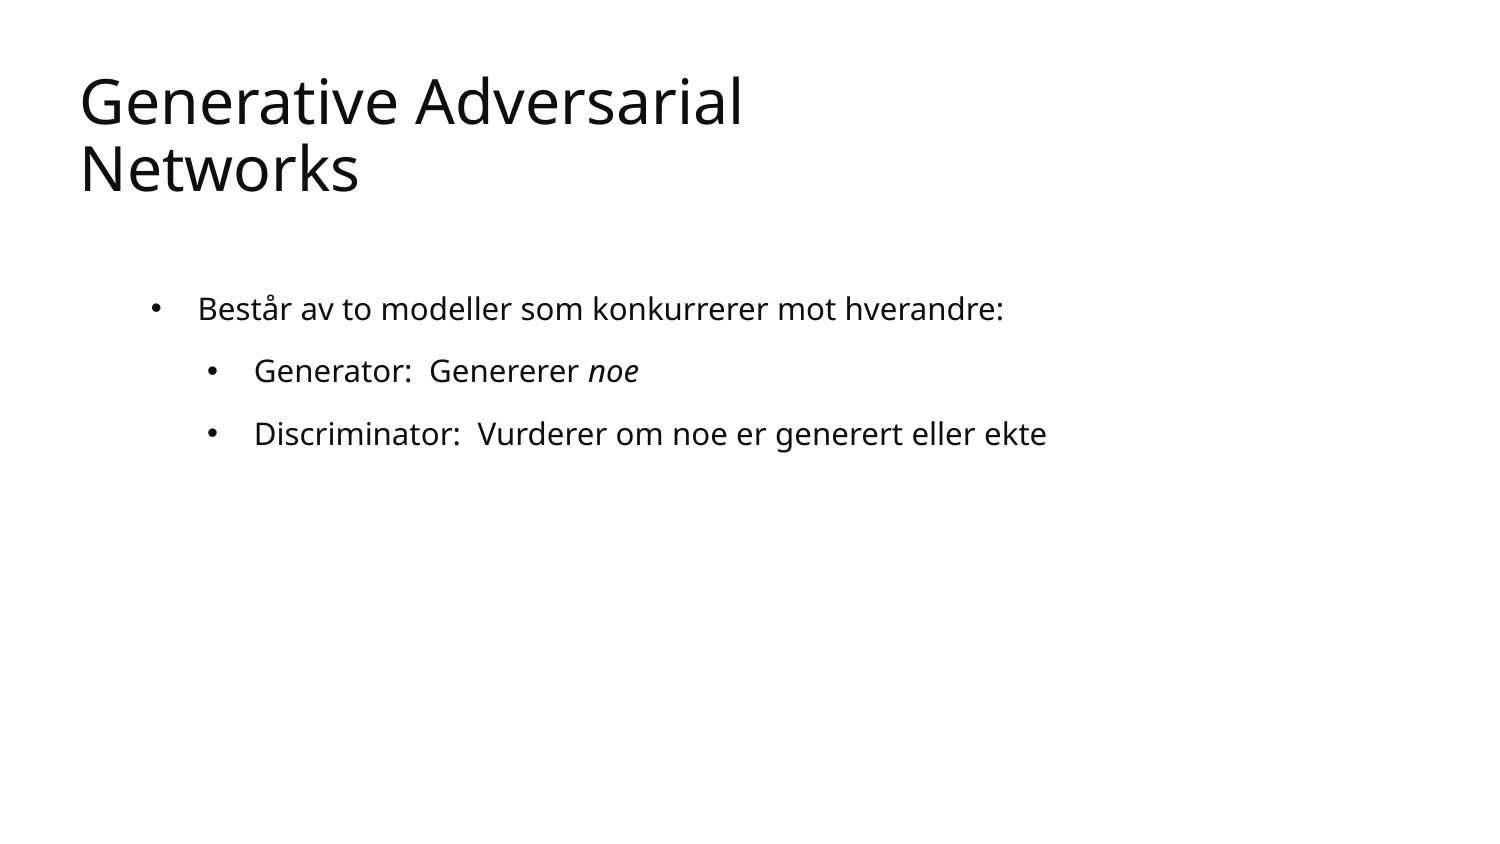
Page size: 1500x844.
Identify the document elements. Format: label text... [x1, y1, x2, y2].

list Består av to modeller som konkurrerer mot hverandre: Generator: Genererer noe Discriminator: Vurderer om noe er generert eller ekte [141, 280, 1087, 800]
title Generative Adversarial Networks [70, 61, 1016, 209]
